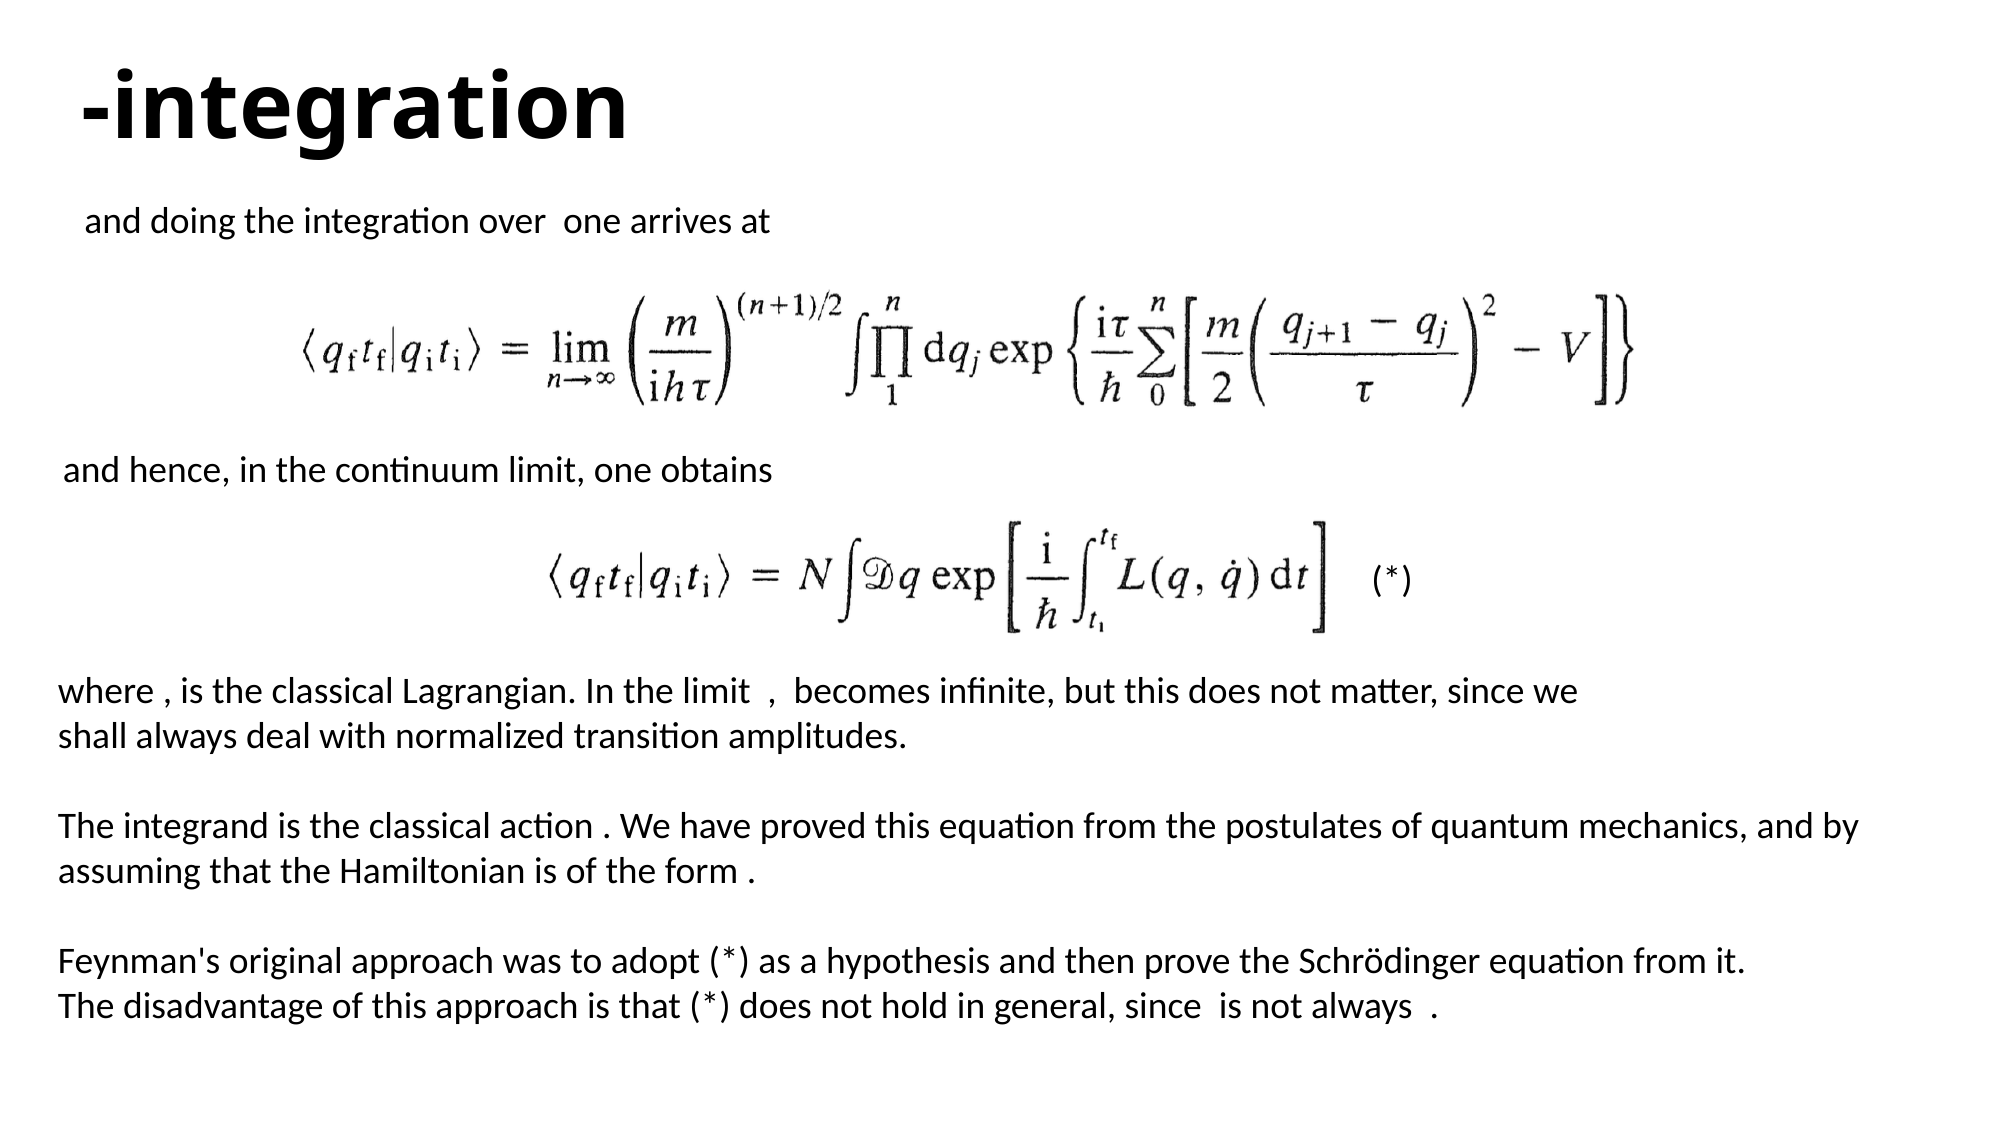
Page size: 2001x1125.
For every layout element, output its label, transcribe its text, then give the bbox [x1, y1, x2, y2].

text_box and hence, in the continuum limit, one obtains [48, 437, 789, 498]
picture [537, 516, 1334, 641]
picture [290, 268, 1643, 422]
text_box (*) [1356, 548, 1428, 608]
